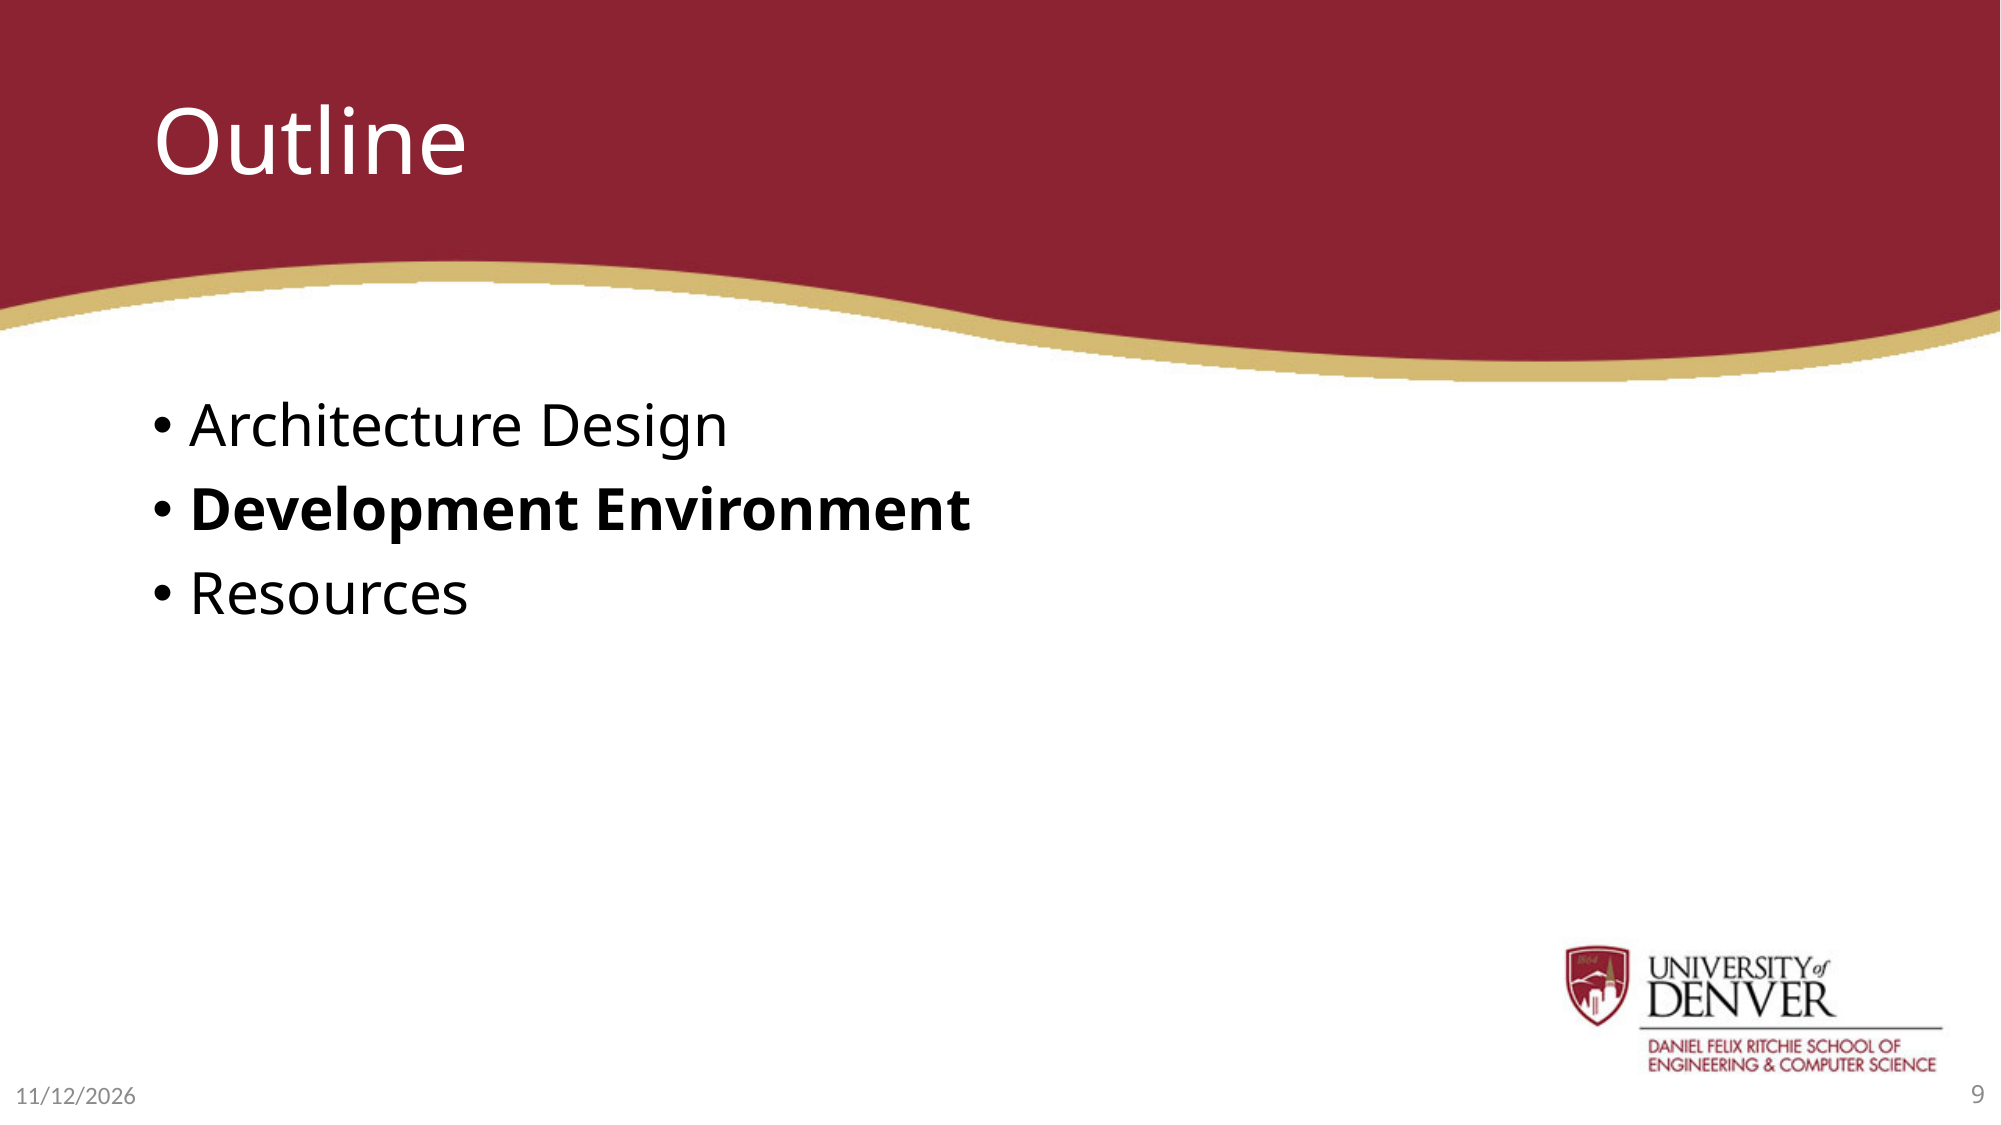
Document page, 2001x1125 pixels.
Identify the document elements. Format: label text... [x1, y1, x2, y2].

slide_number 9 [1550, 1065, 2000, 1125]
title Outline [137, 36, 1863, 254]
list Architecture Design Development Environment Resources [137, 388, 1863, 990]
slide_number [0, 1064, 450, 1125]
picture [0, 0, 2001, 1125]
